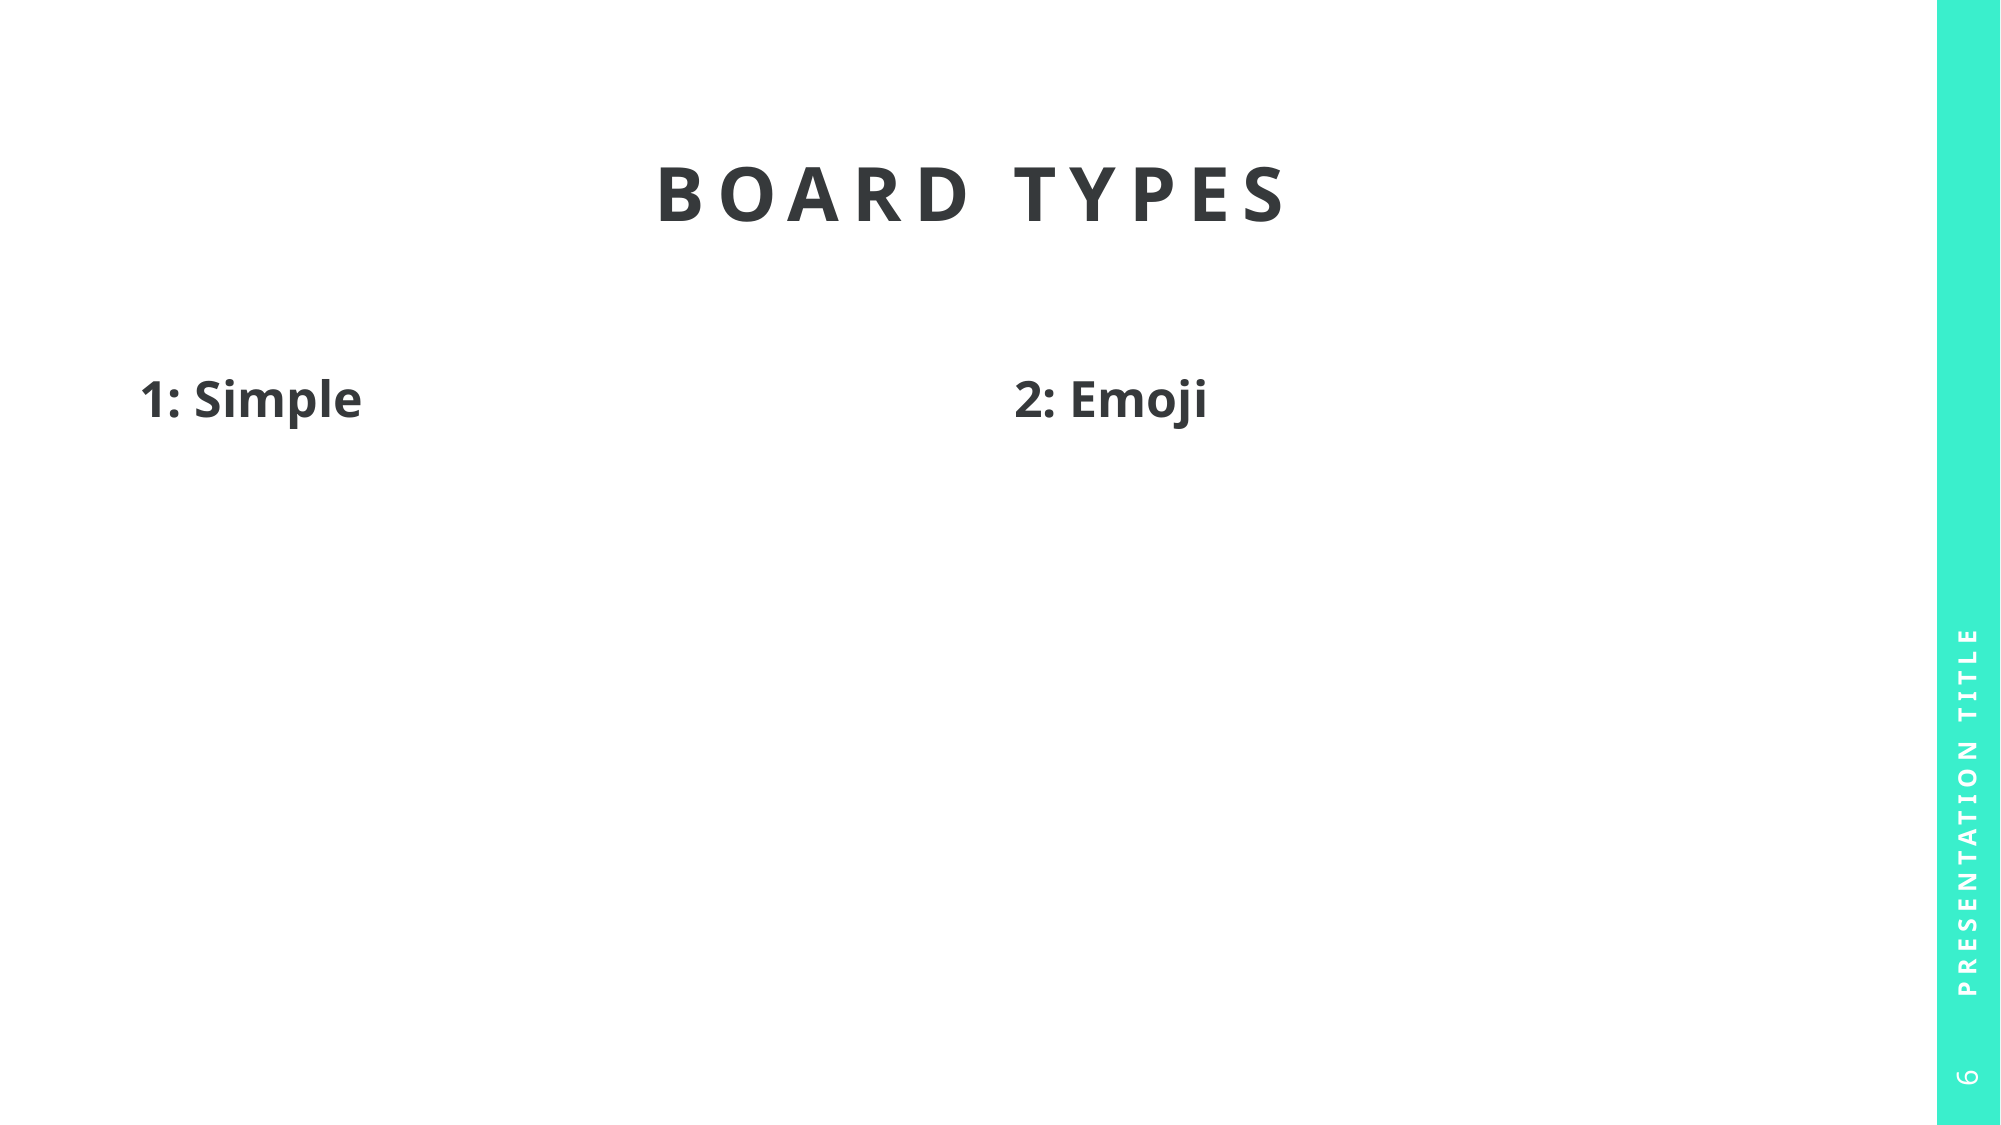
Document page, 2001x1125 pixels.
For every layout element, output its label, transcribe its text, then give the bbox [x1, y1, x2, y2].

list 1: Simple [139, 292, 986, 428]
list 2: Emoji [1014, 292, 1865, 428]
footer Presentation Title [1937, 0, 2000, 1032]
slide_number 6 [1937, 1032, 2000, 1125]
title Board Types [139, 143, 1800, 251]
